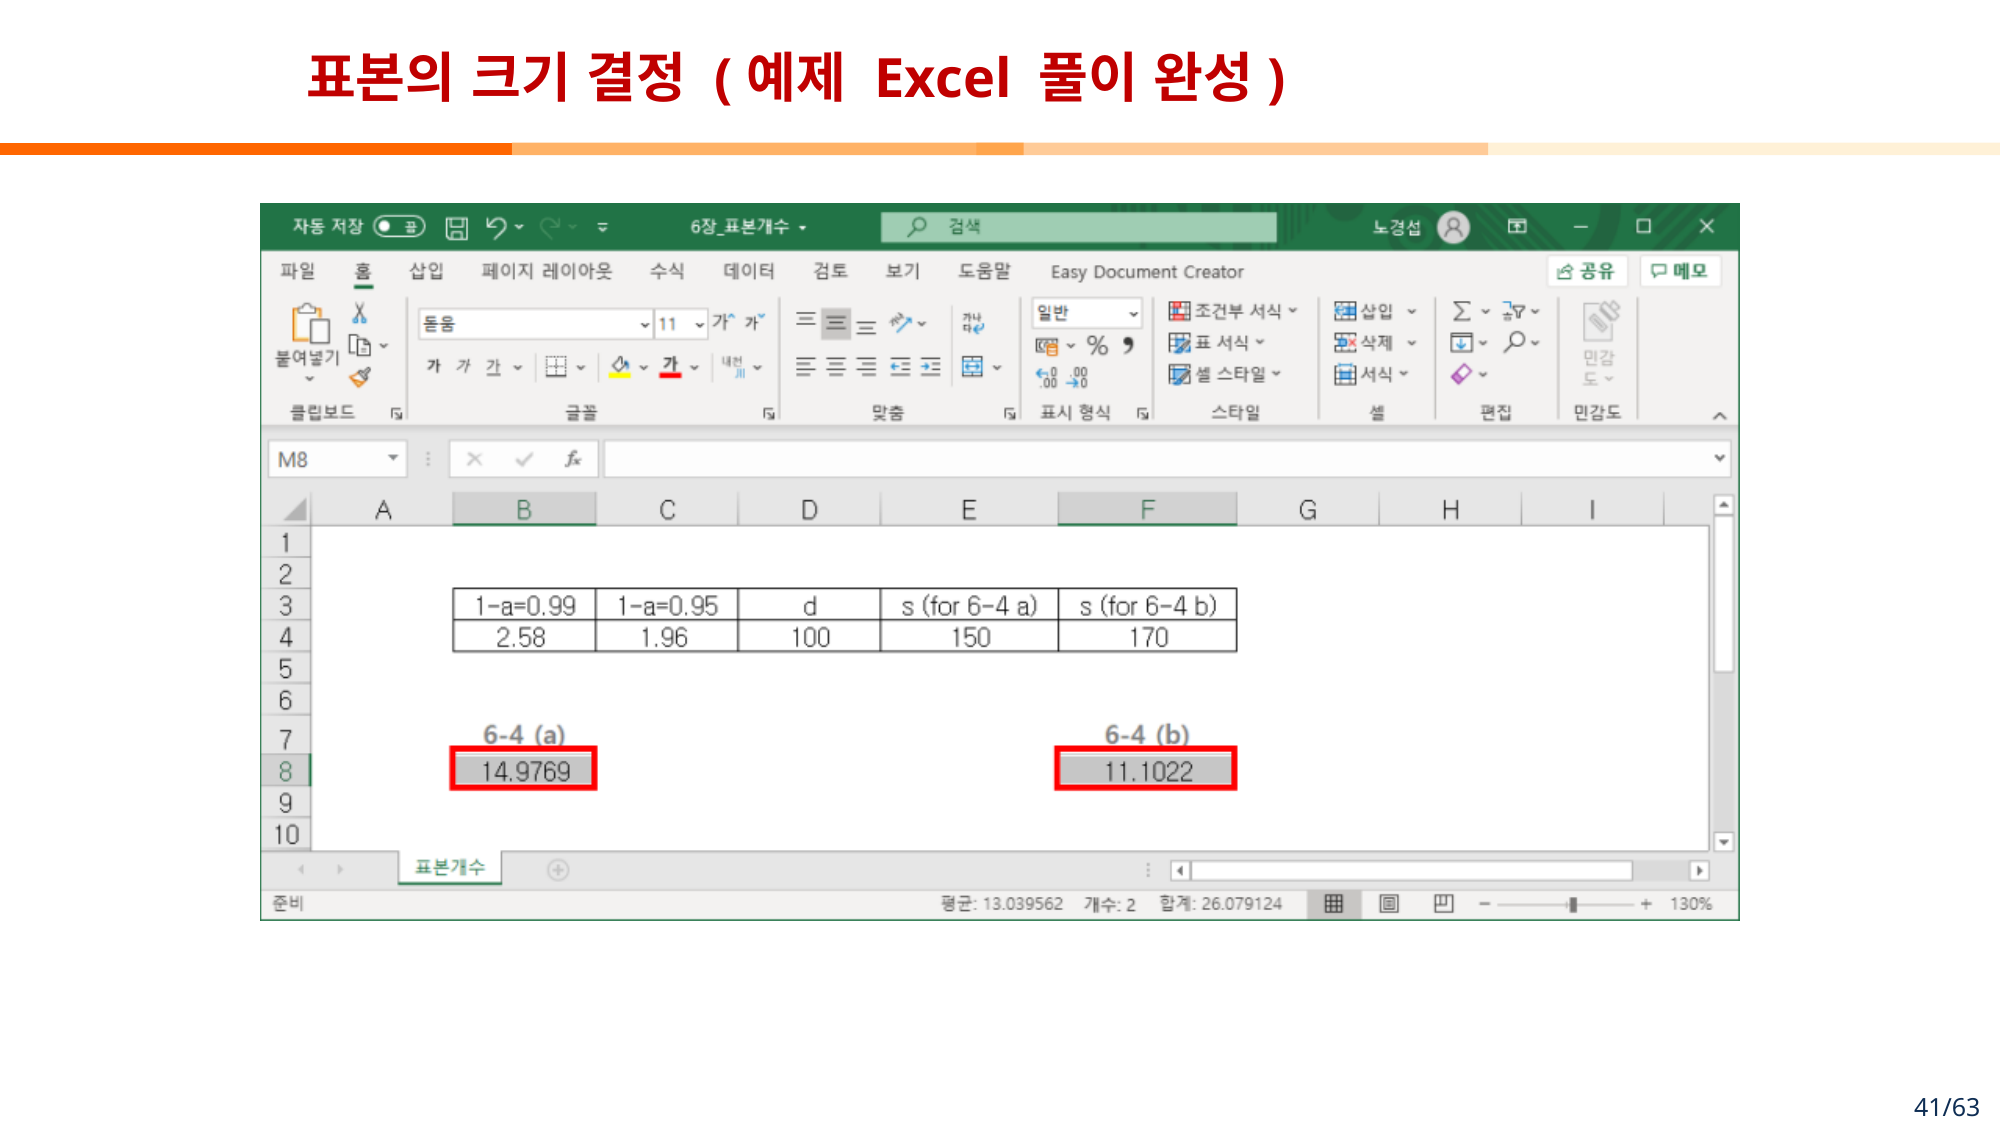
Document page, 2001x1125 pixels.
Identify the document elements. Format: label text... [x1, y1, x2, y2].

title 표본의 크기 결정 (예제 Excel 풀이 완성) [291, 31, 1709, 122]
picture [260, 203, 1740, 922]
